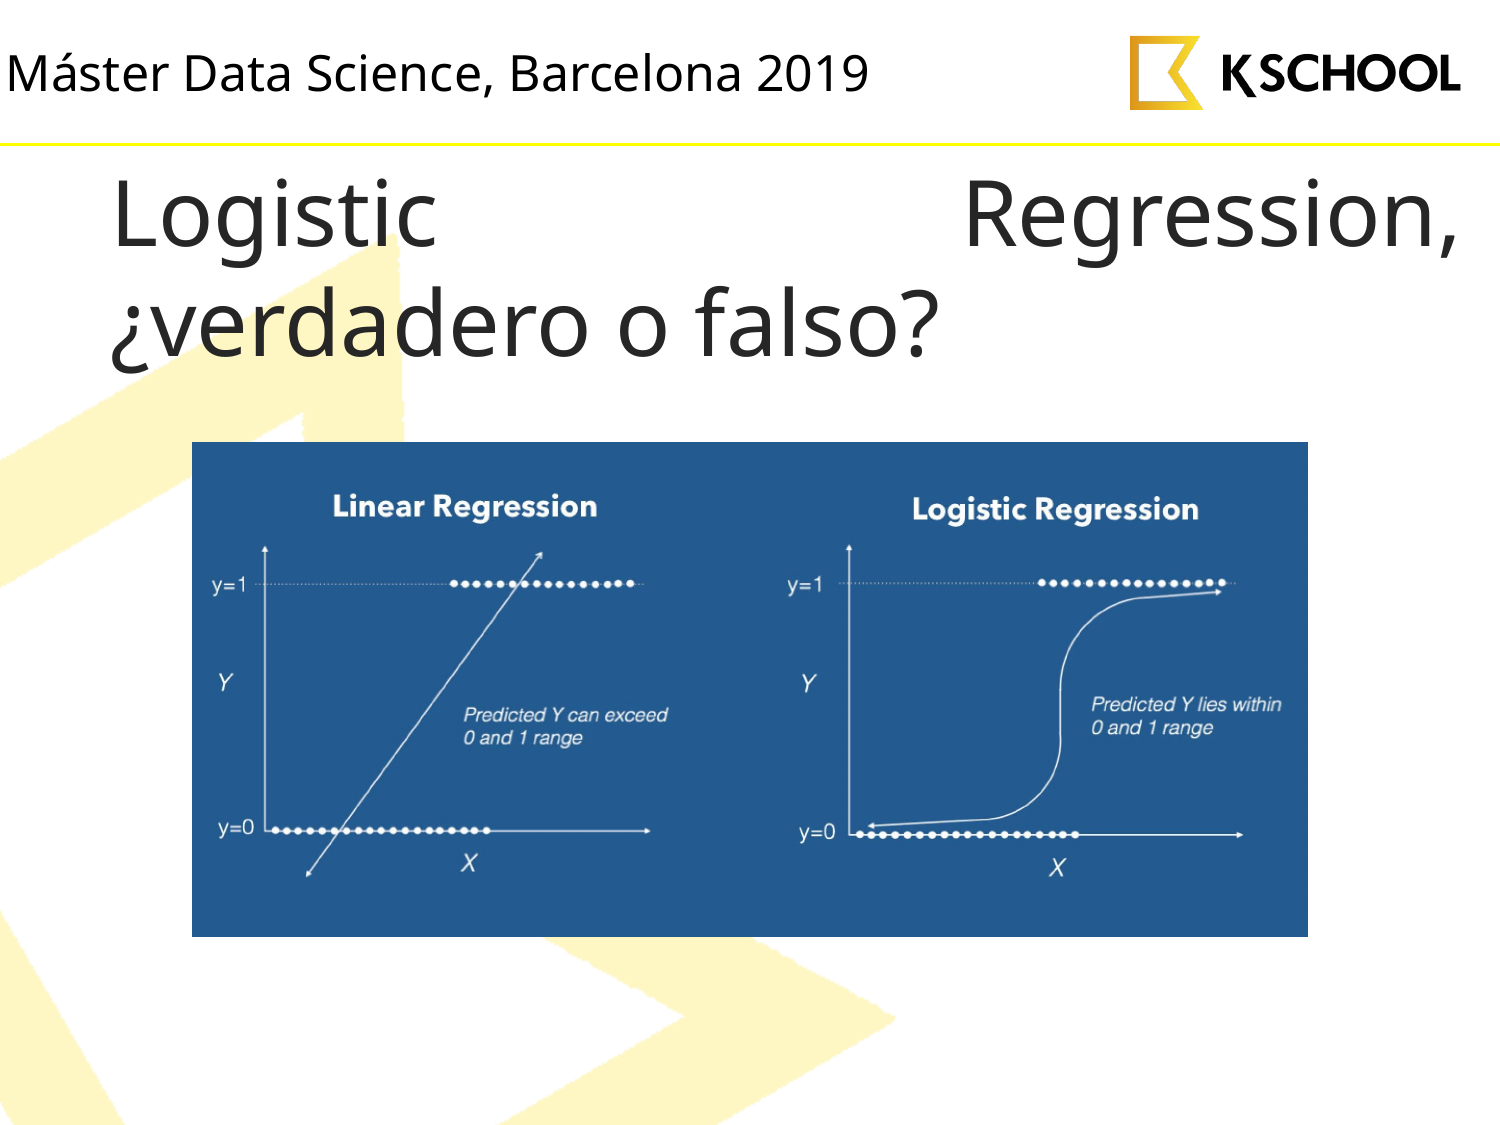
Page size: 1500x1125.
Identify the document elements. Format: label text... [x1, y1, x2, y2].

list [192, 442, 1308, 938]
title Logistic Regression, ¿verdadero o falso? [95, 147, 1478, 390]
picture [0, 188, 919, 1125]
picture [1121, 23, 1473, 120]
